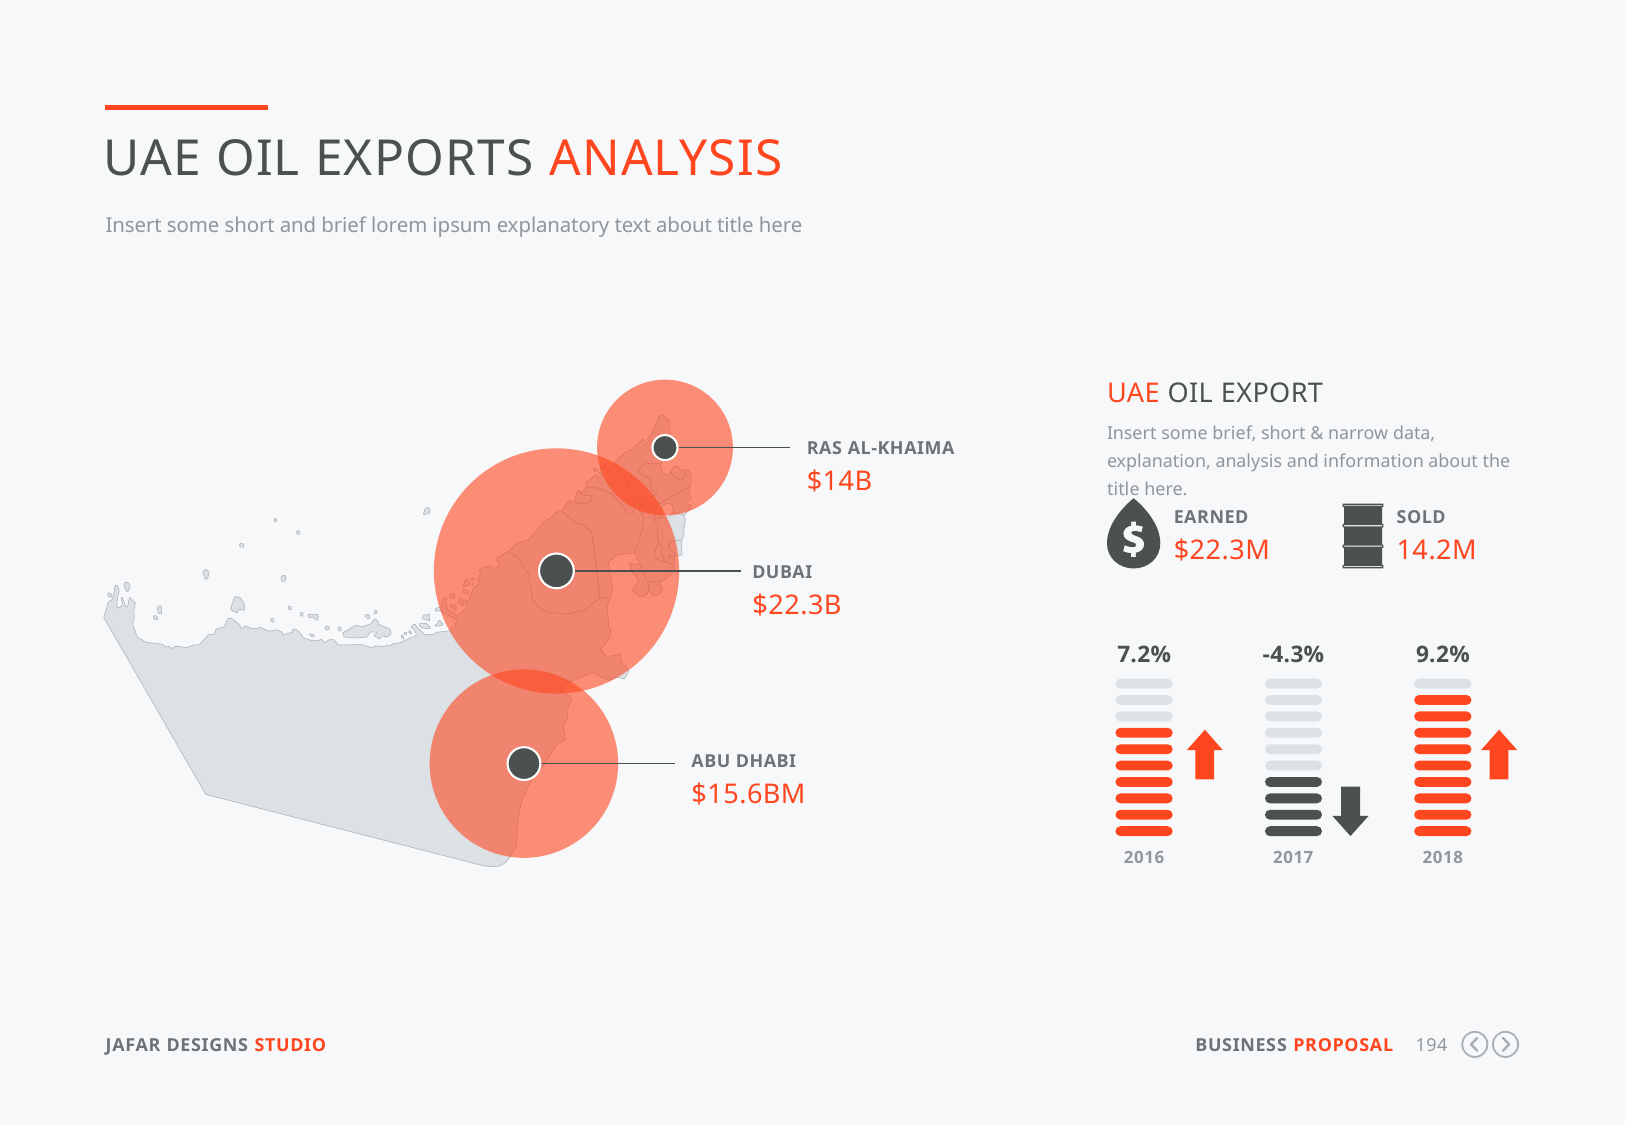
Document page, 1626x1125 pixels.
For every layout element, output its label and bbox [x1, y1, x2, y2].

text_box [1106, 498, 1161, 569]
text_box [806, 436, 986, 497]
text_box [752, 560, 931, 621]
text_box [1173, 532, 1295, 565]
text_box [1256, 640, 1331, 868]
text_box [1332, 786, 1369, 837]
list [105, 209, 1519, 241]
text_box [1173, 505, 1295, 528]
text_box [1481, 729, 1518, 780]
text_box [1342, 503, 1384, 569]
text_box [1186, 729, 1223, 780]
text_box [1396, 532, 1517, 565]
text_box [103, 378, 870, 868]
text_box [1405, 640, 1480, 868]
text_box [1106, 582, 1193, 868]
text_box [1107, 375, 1518, 472]
list [103, 125, 1518, 188]
text_box [1396, 505, 1517, 528]
